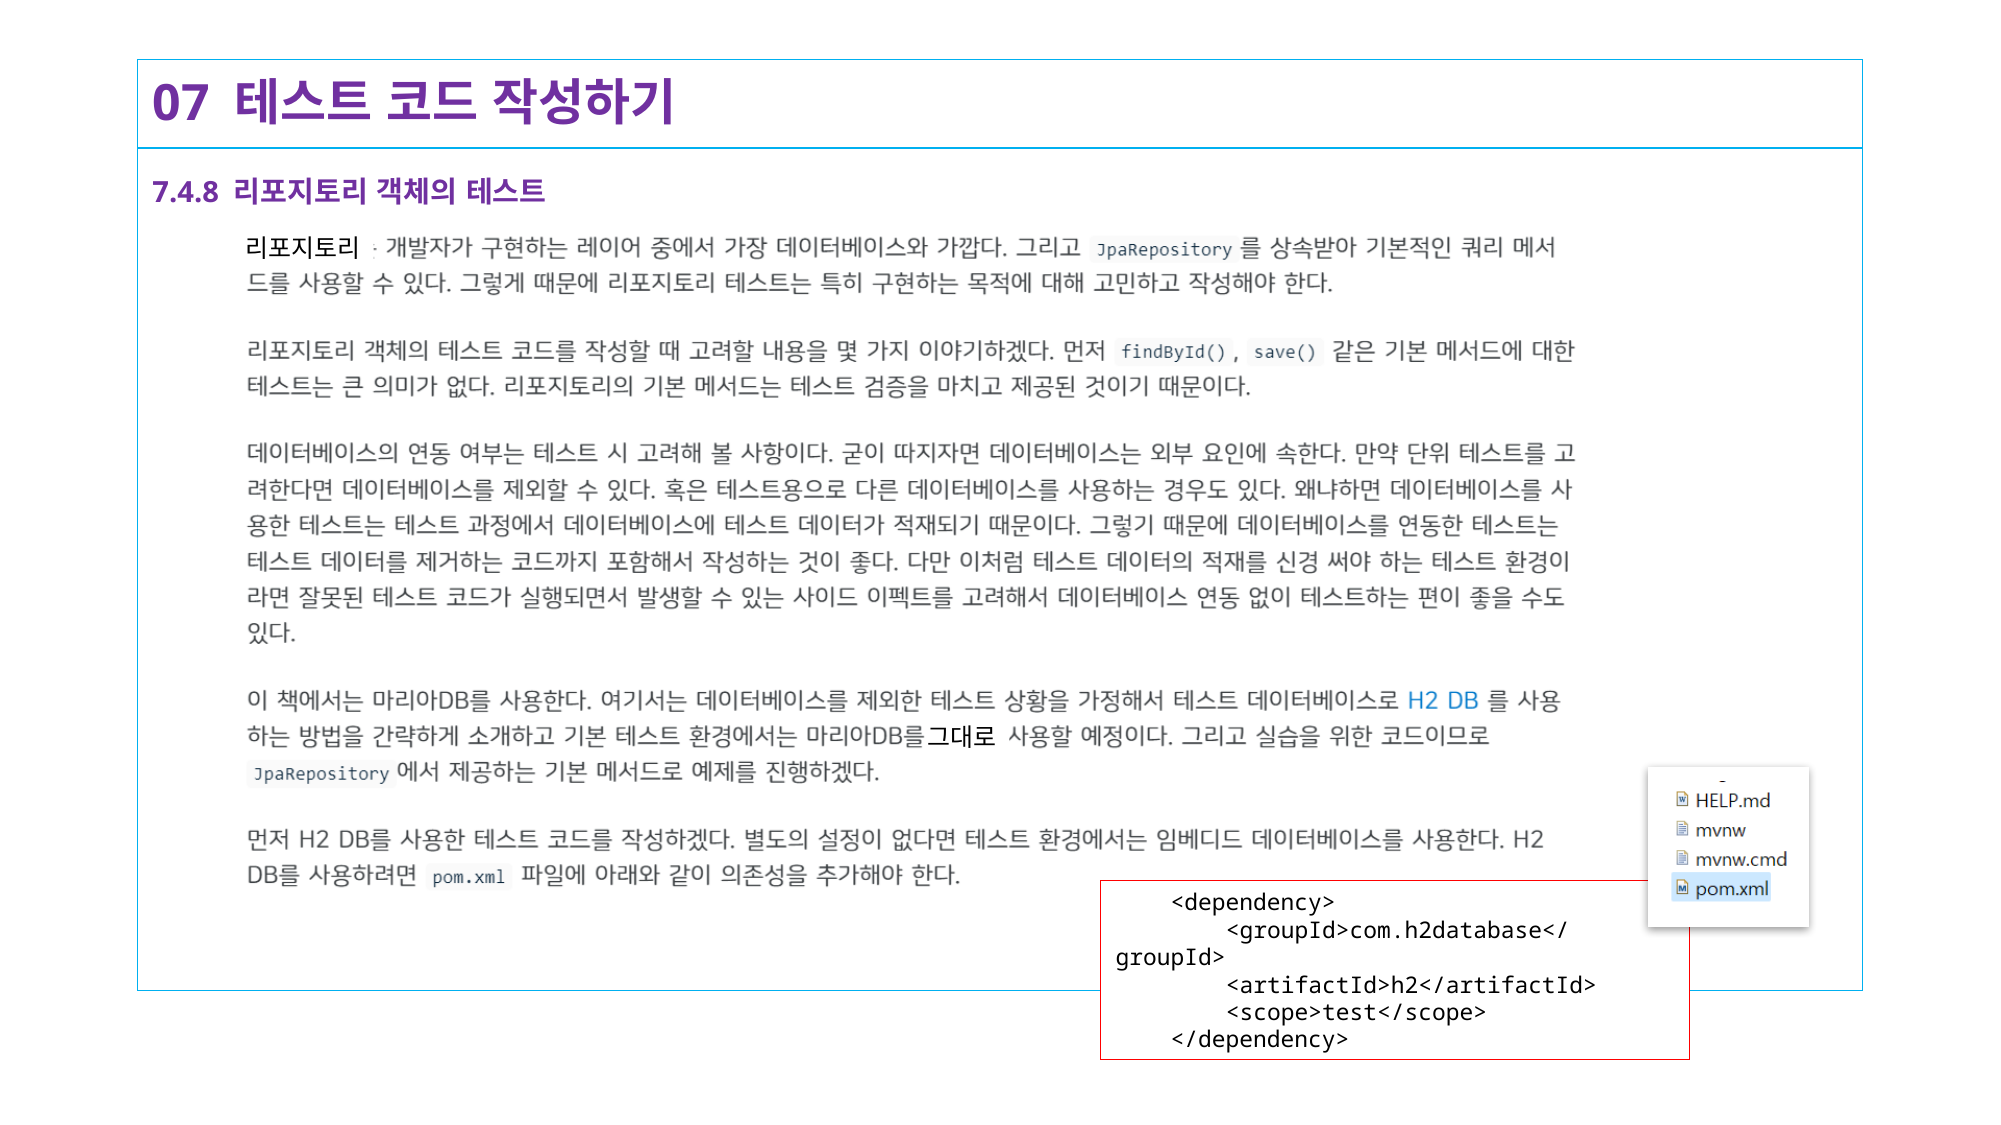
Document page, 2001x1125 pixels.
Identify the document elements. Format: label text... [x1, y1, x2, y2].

picture [1662, 781, 1795, 913]
text_box <dependency> <groupId>com.h2database</groupId> <artifactId>h2</artifactId> <scope>test</scope> </dependency> [1100, 880, 1690, 1060]
picture [231, 220, 1595, 905]
title 07 테스트 코드 작성하기 [137, 59, 1863, 148]
list 7.4.8 리포지토리 객체의 테스트 [137, 148, 1863, 991]
